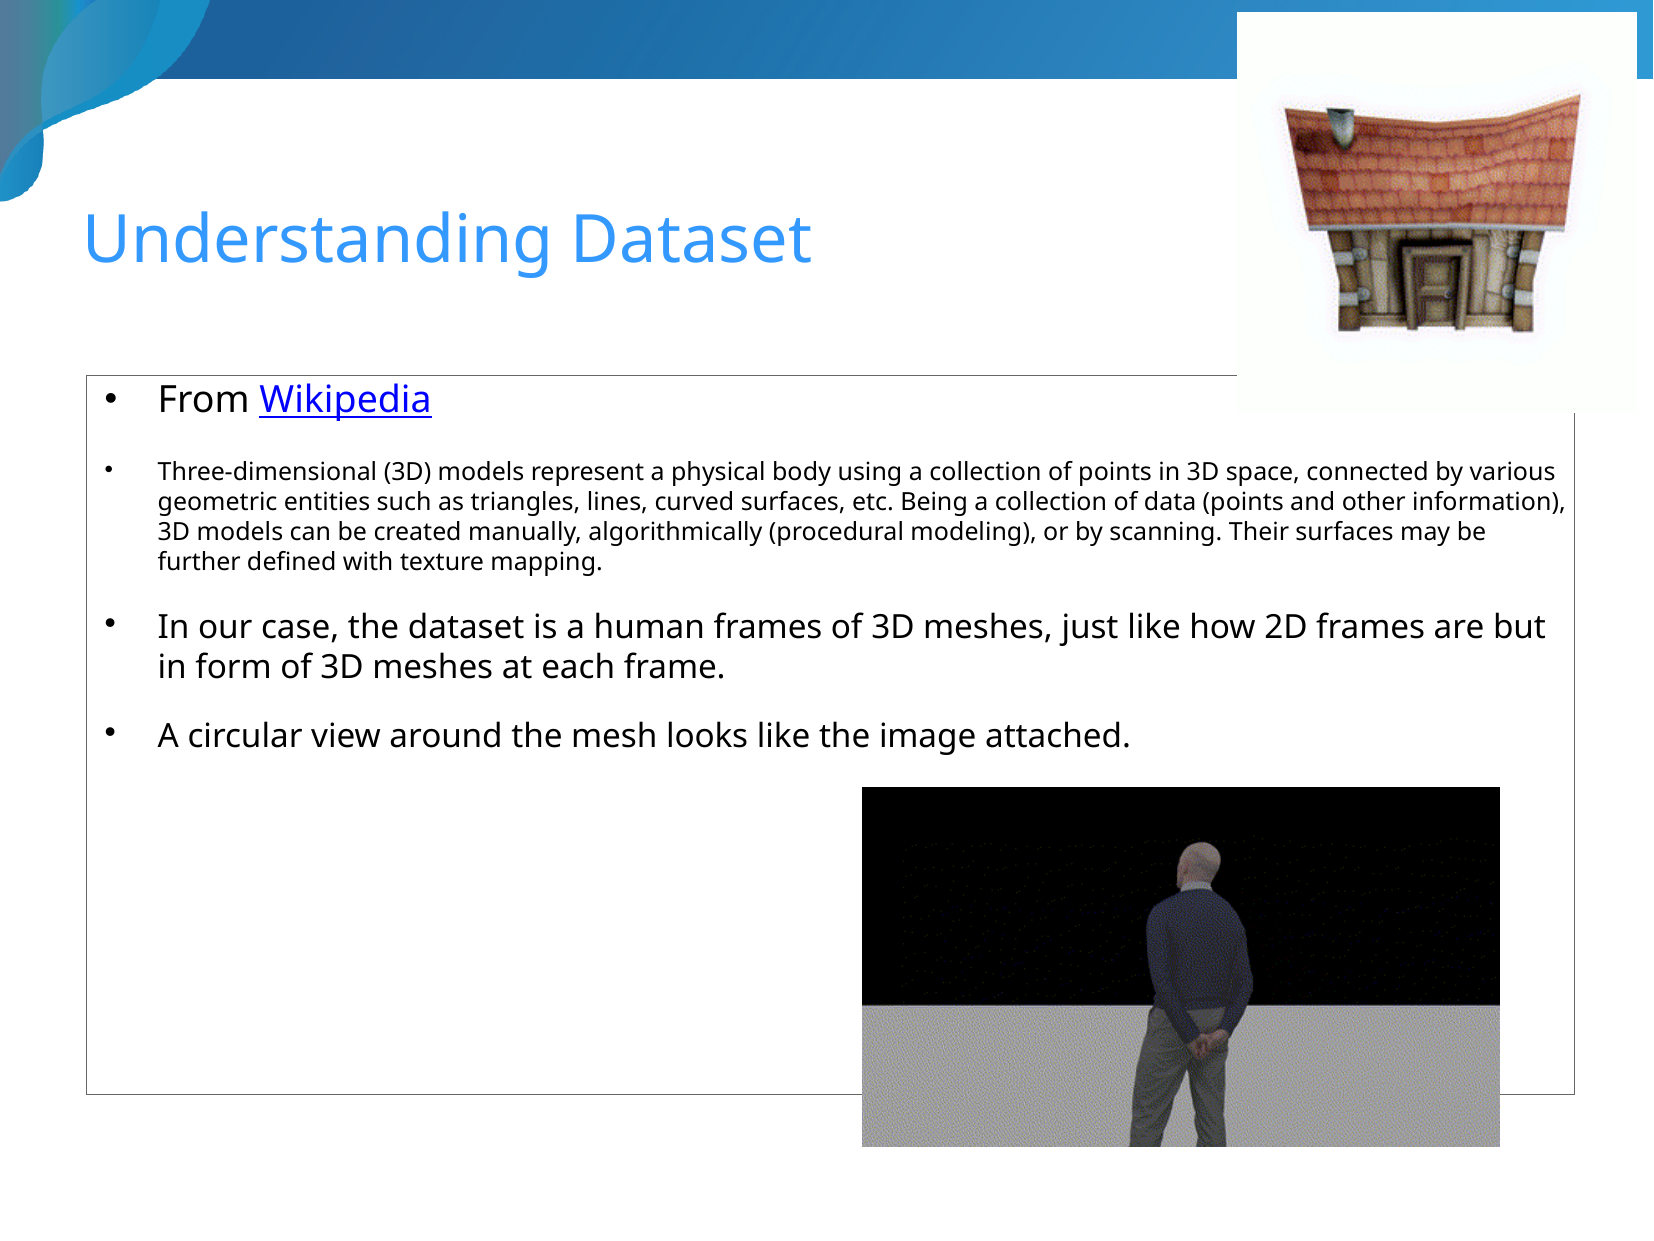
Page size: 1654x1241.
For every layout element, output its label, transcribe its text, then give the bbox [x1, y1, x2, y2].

text_box Understanding Dataset [82, 132, 1231, 340]
text_box From Wikipedia Three-dimensional (3D) models represent a physical body using a collection of points in 3D space, connected by various geometric entities such as triangles, lines, curved surfaces, etc. Being a collection of data (points and other information), 3D models can be created manually, algorithmically (procedural modeling), or by scanning. Their surfaces may be further defined with texture mapping. In our case, the dataset is a human frames of 3D meshes, just like how 2D frames are but in form of 3D meshes at each frame. A circular view around the mesh looks like the image attached. [86, 375, 1575, 1095]
picture [0, 0, 1653, 1241]
